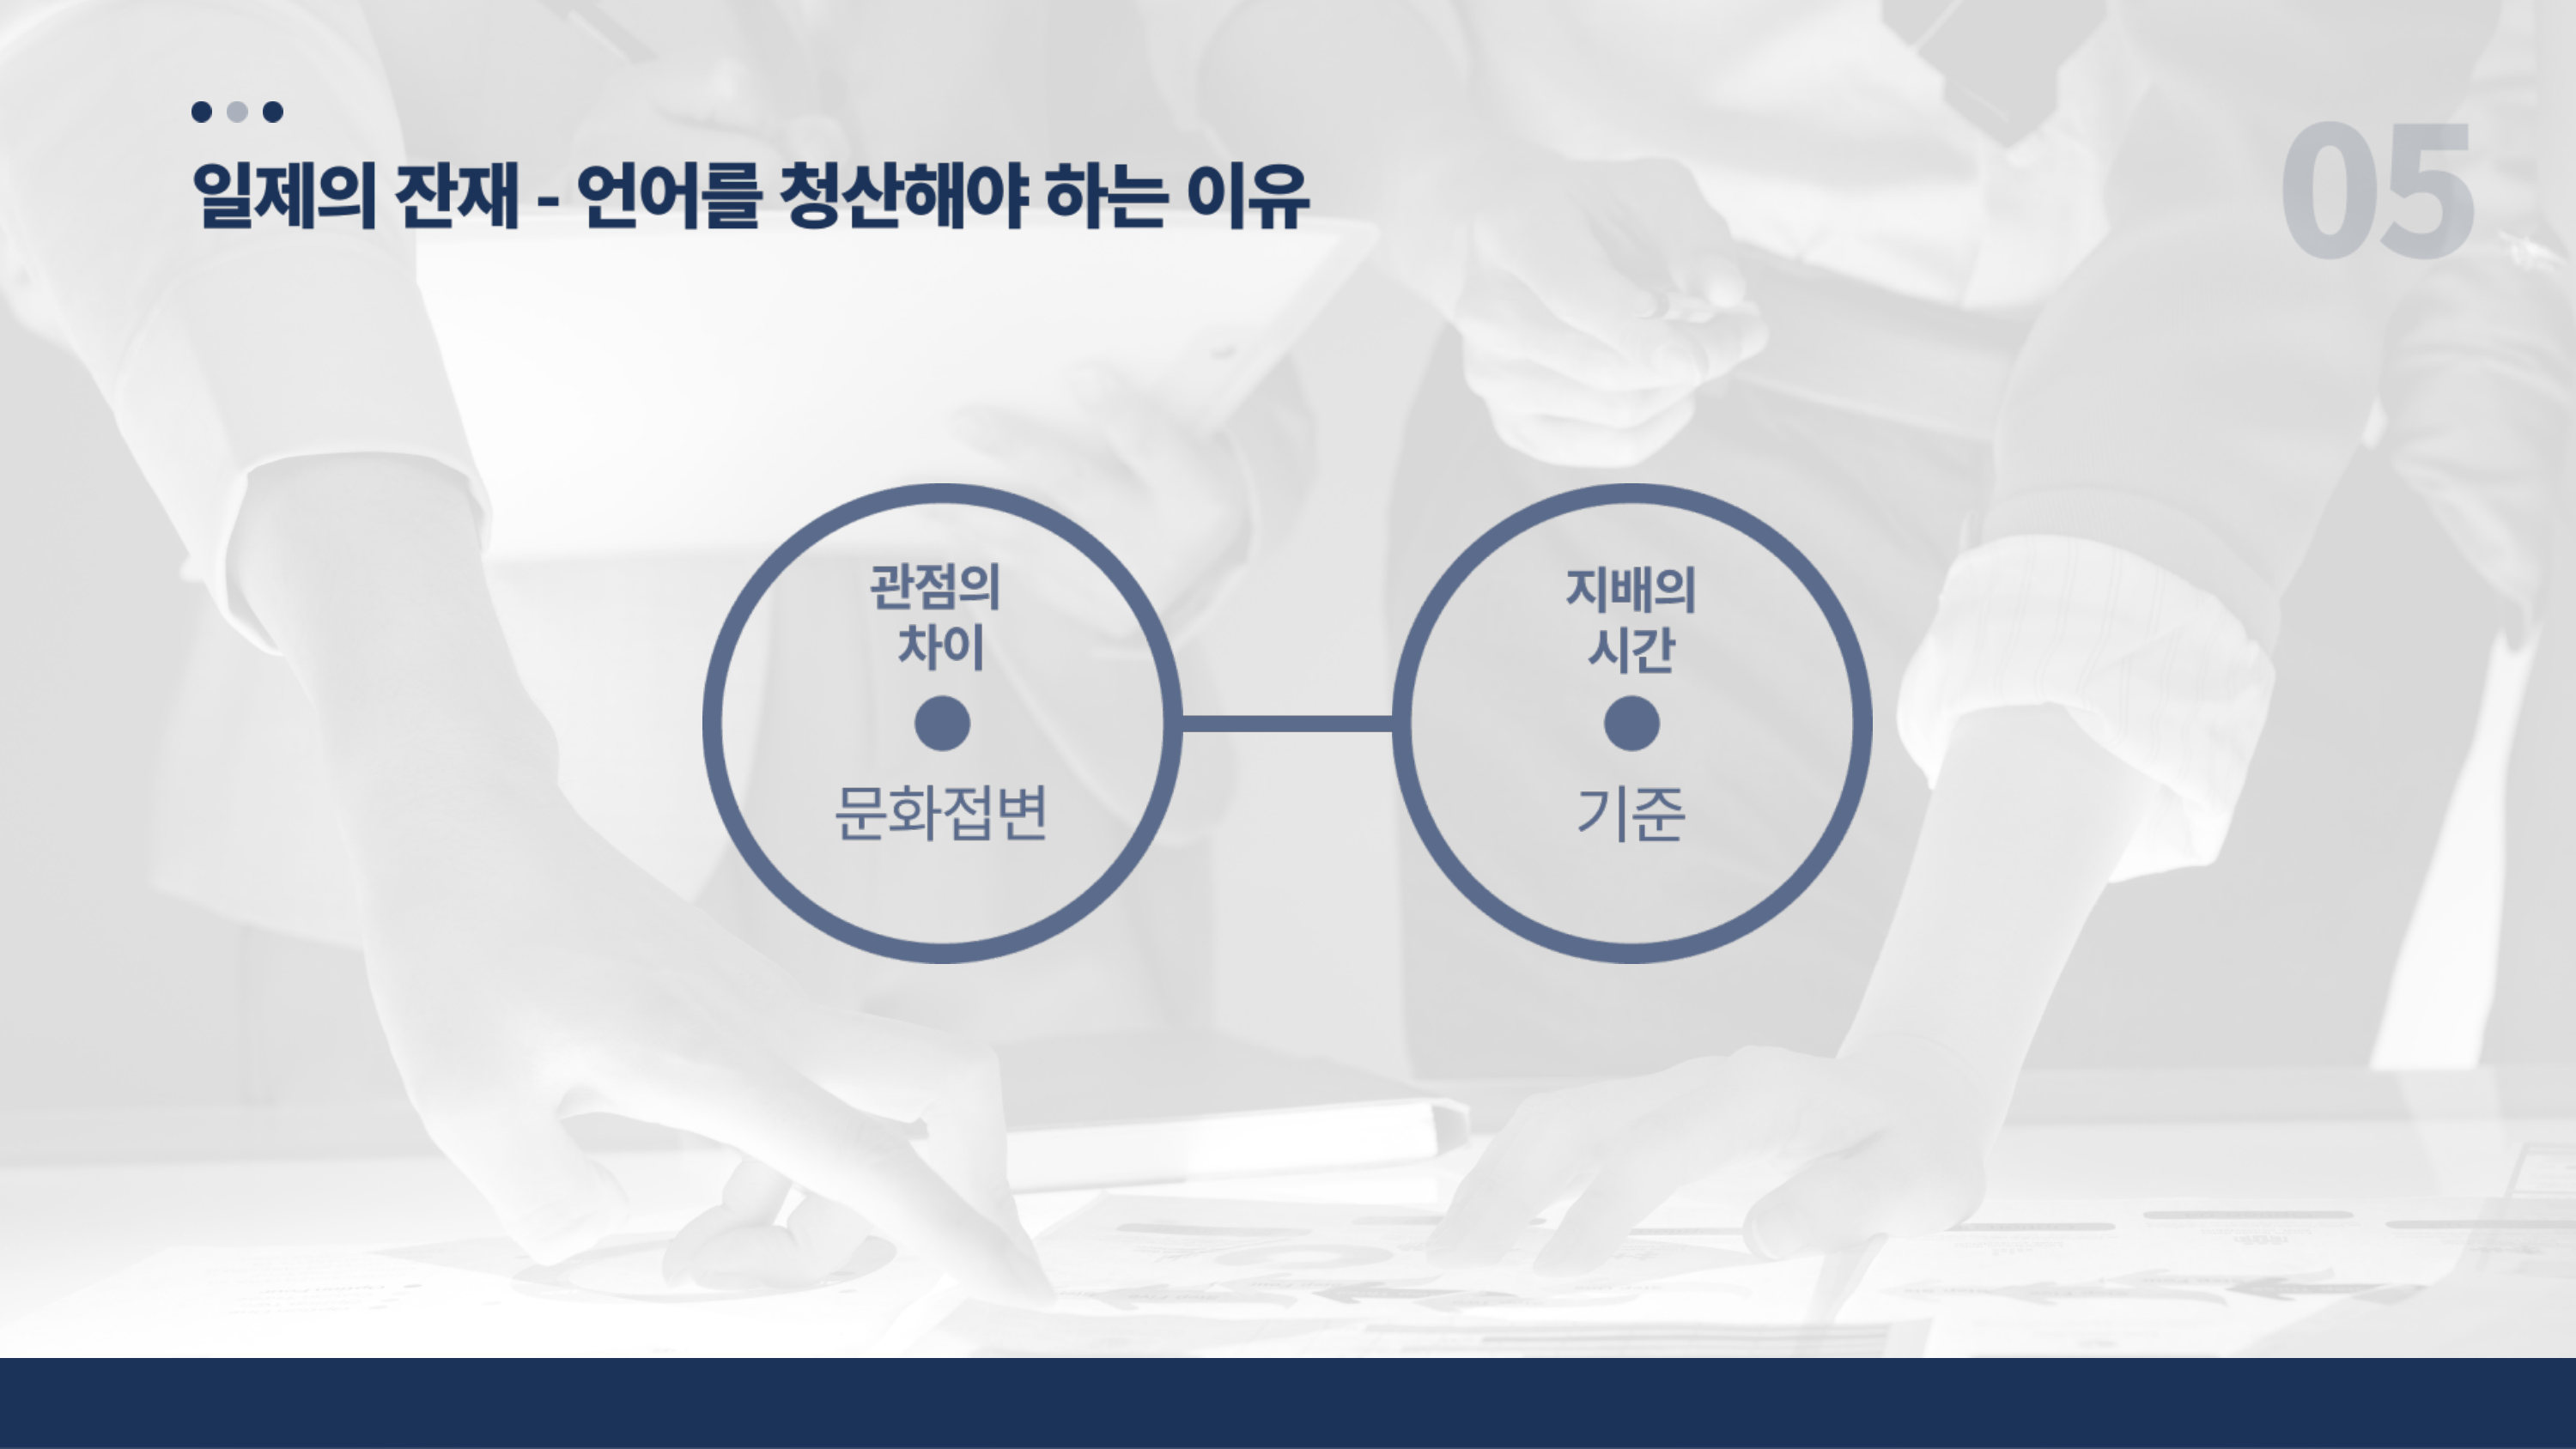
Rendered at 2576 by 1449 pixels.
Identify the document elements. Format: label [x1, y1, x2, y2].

picture [180, 133, 1351, 264]
text_box [263, 101, 284, 123]
text_box [0, 0, 2576, 1357]
picture [2253, 32, 2570, 341]
text_box [702, 483, 1184, 965]
text_box [0, 1358, 2576, 1449]
text_box [191, 101, 213, 123]
picture [1532, 543, 1719, 696]
picture [1517, 761, 1722, 874]
text_box [1392, 483, 1873, 965]
text_box [1187, 692, 1388, 756]
text_box [227, 101, 248, 123]
